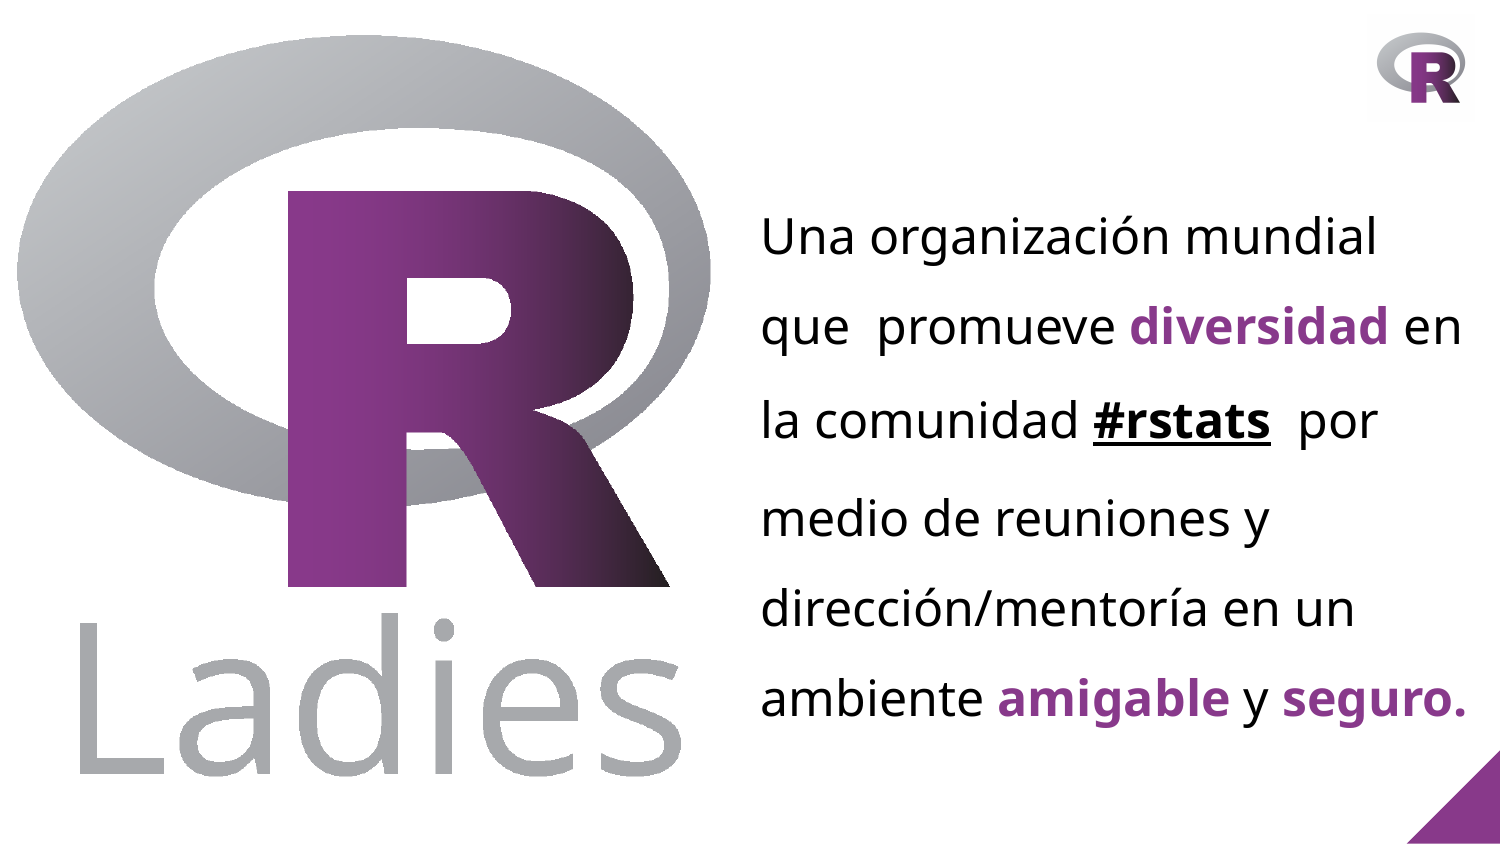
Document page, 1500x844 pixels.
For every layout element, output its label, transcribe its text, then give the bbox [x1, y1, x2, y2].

picture [0, 0, 744, 844]
picture [1367, 14, 1475, 122]
list Una organización mundial que promueve diversidad en la comunidad #rstats por medio de reuniones y dirección/mentoría en un ambiente amigable y seguro. [748, 159, 1491, 640]
